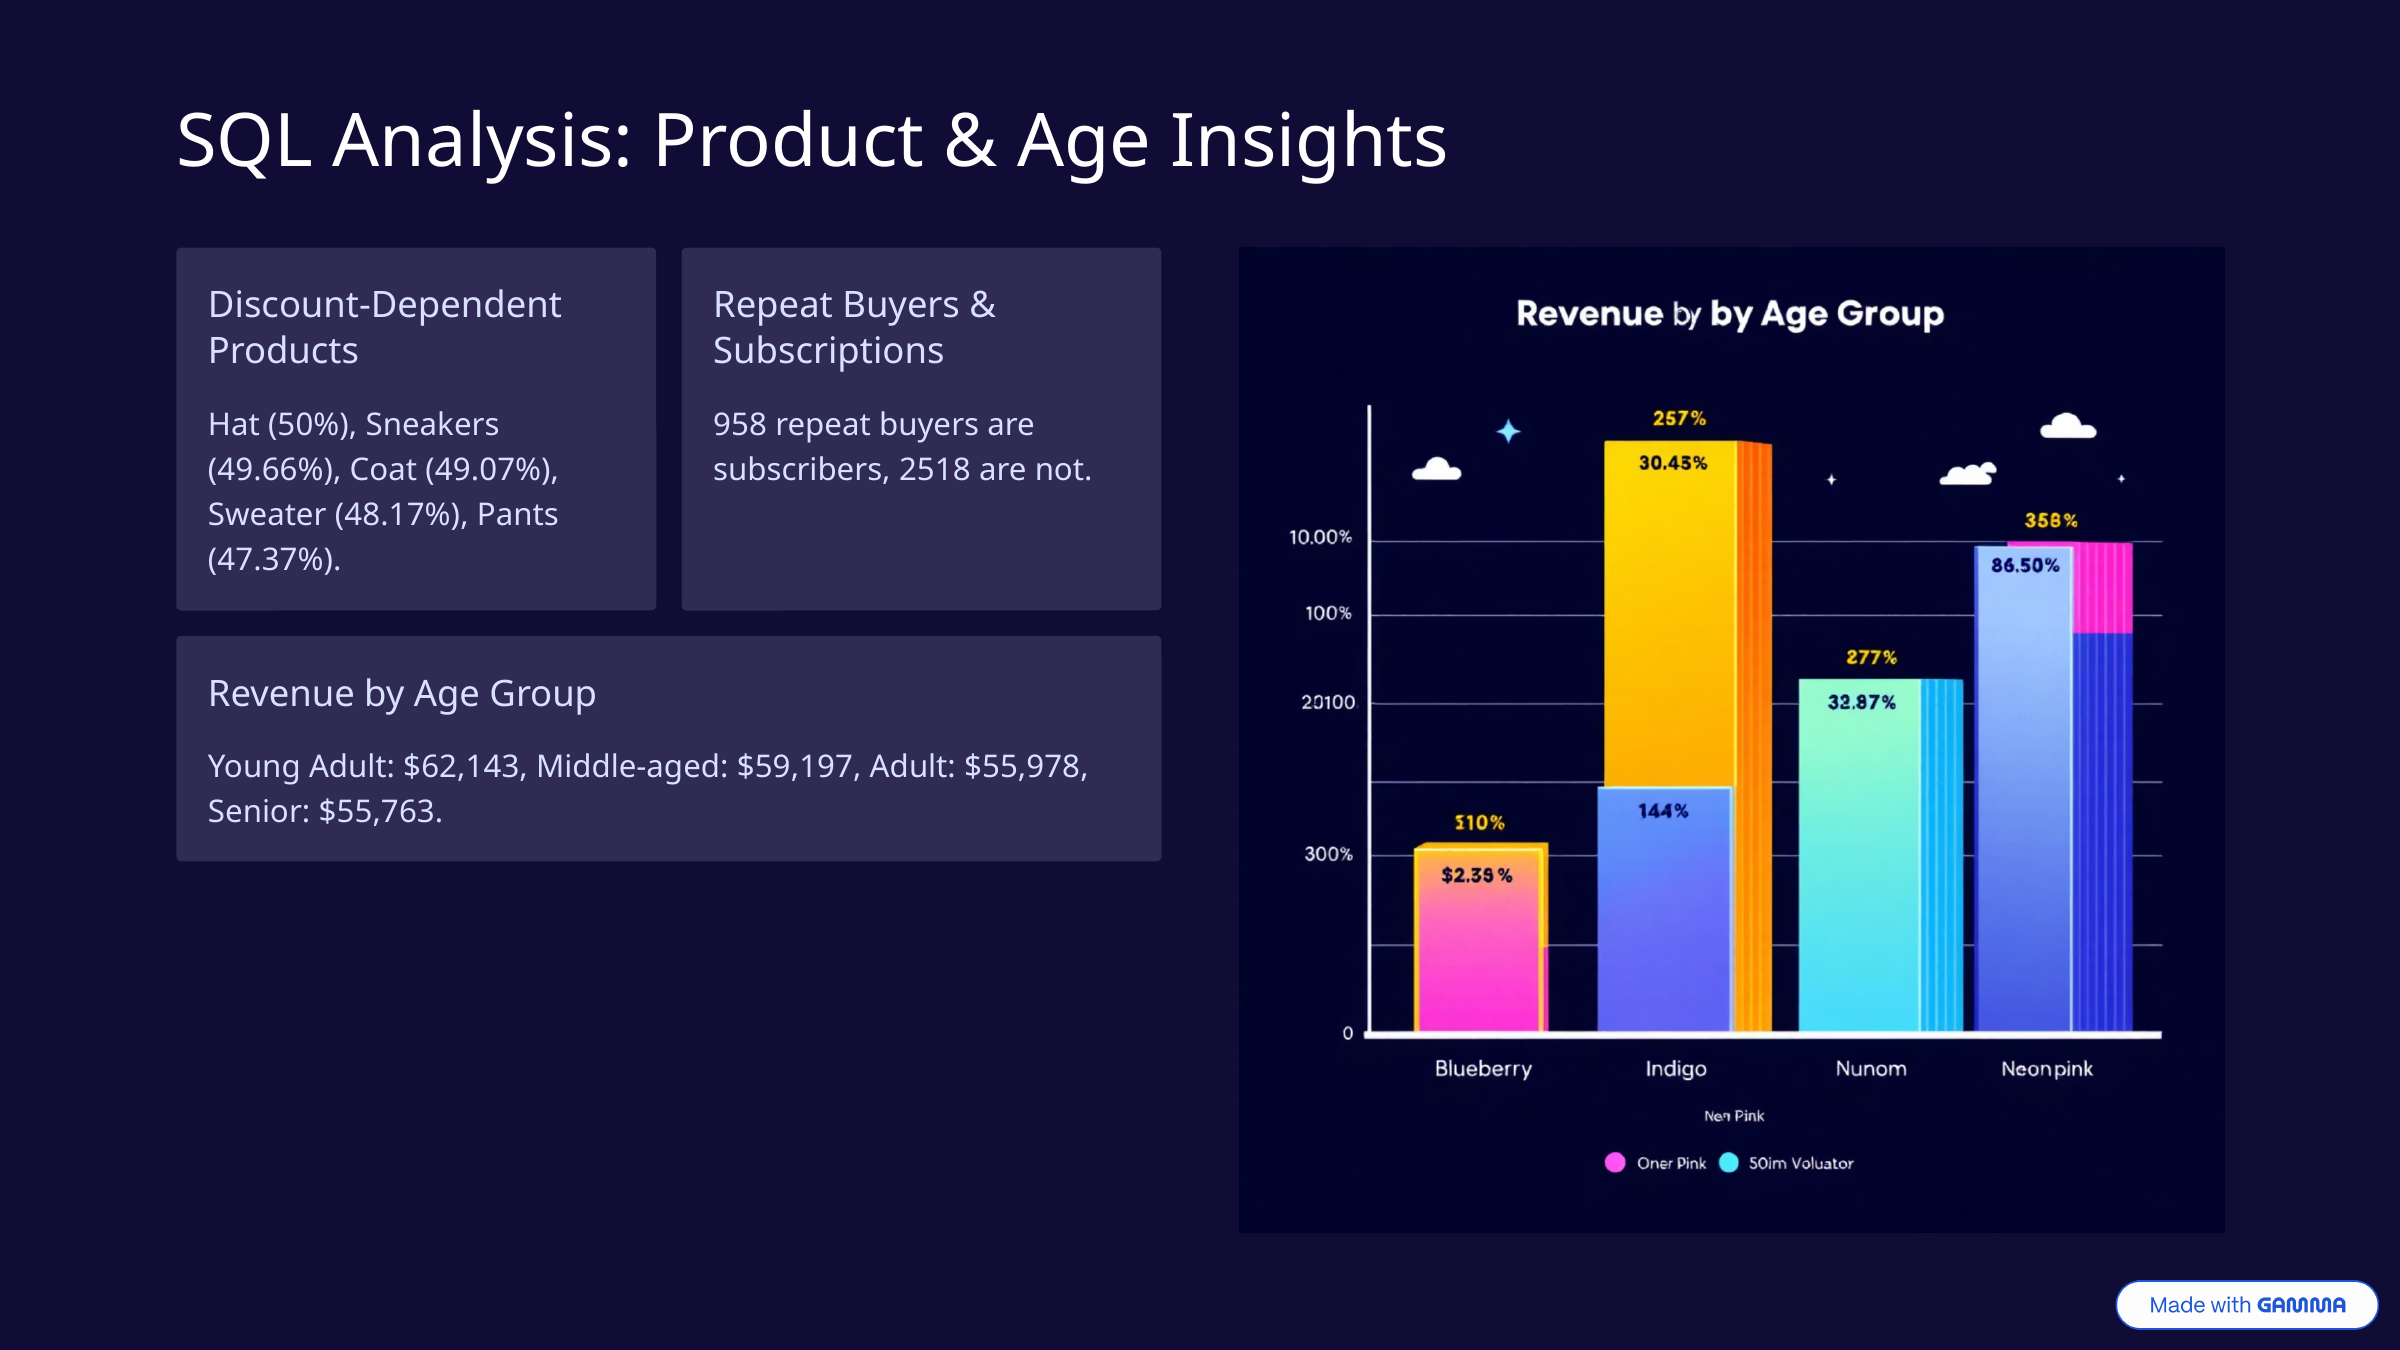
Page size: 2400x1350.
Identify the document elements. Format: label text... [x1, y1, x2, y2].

text_box [681, 247, 1162, 611]
text_box Revenue by Age Group [207, 667, 584, 714]
text_box Discount-Dependent Products [207, 279, 625, 372]
text_box SQL Analysis: Product & Age Insights [176, 88, 1390, 182]
text_box Hat (50%), Sneakers (49.66%), Coat (49.07%), Sweater (48.17%), Pants (47.37%). [207, 397, 625, 579]
text_box [176, 247, 657, 611]
text_box Repeat Buyers & Subscriptions [713, 279, 1130, 372]
picture [1239, 247, 2225, 1233]
picture [2106, 1271, 2389, 1339]
text_box Young Adult: $62,143, Middle-aged: $59,197, Adult: $55,978, Senior: $55,763. [207, 739, 1130, 830]
text_box 958 repeat buyers are subscribers, 2518 are not. [713, 397, 1130, 489]
text_box [176, 635, 1162, 862]
